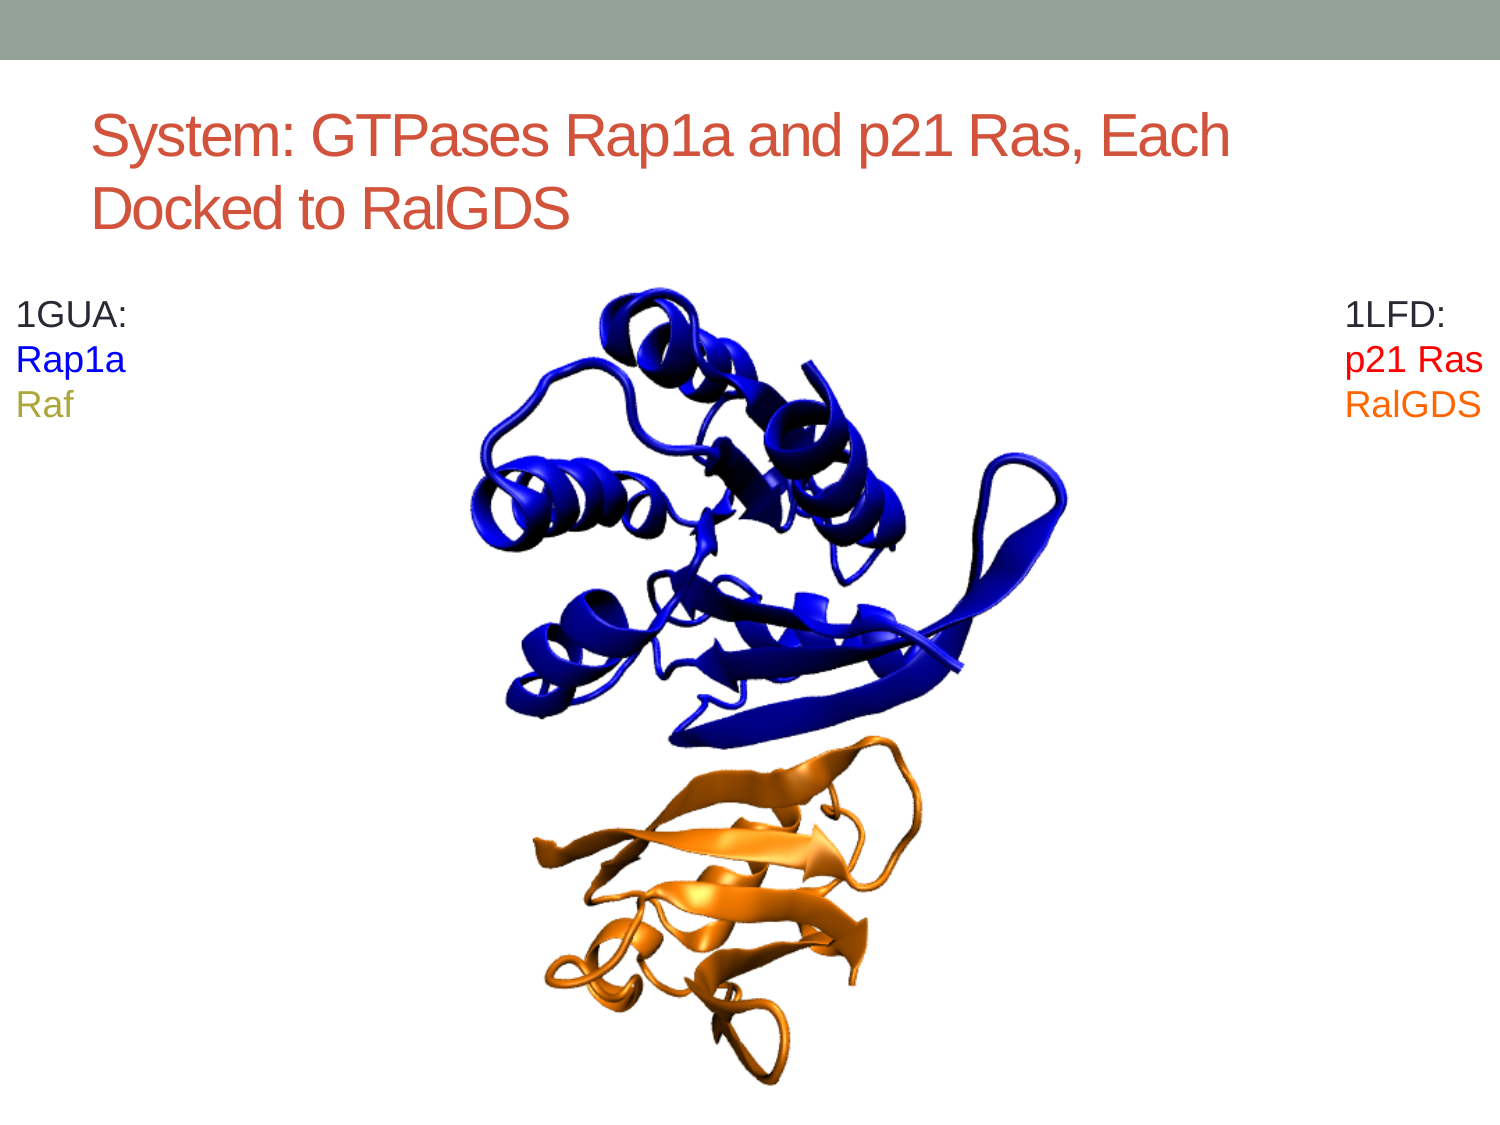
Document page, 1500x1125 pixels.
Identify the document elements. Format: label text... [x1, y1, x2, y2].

text_box 1GUA: Rap1a Raf [0, 282, 144, 433]
title System: GTPases Rap1a and p21 Ras, Each Docked to RalGDS [75, 87, 1425, 250]
text_box 1LFD: p21 Ras RalGDS [1329, 282, 1499, 433]
picture [394, 284, 1106, 1125]
